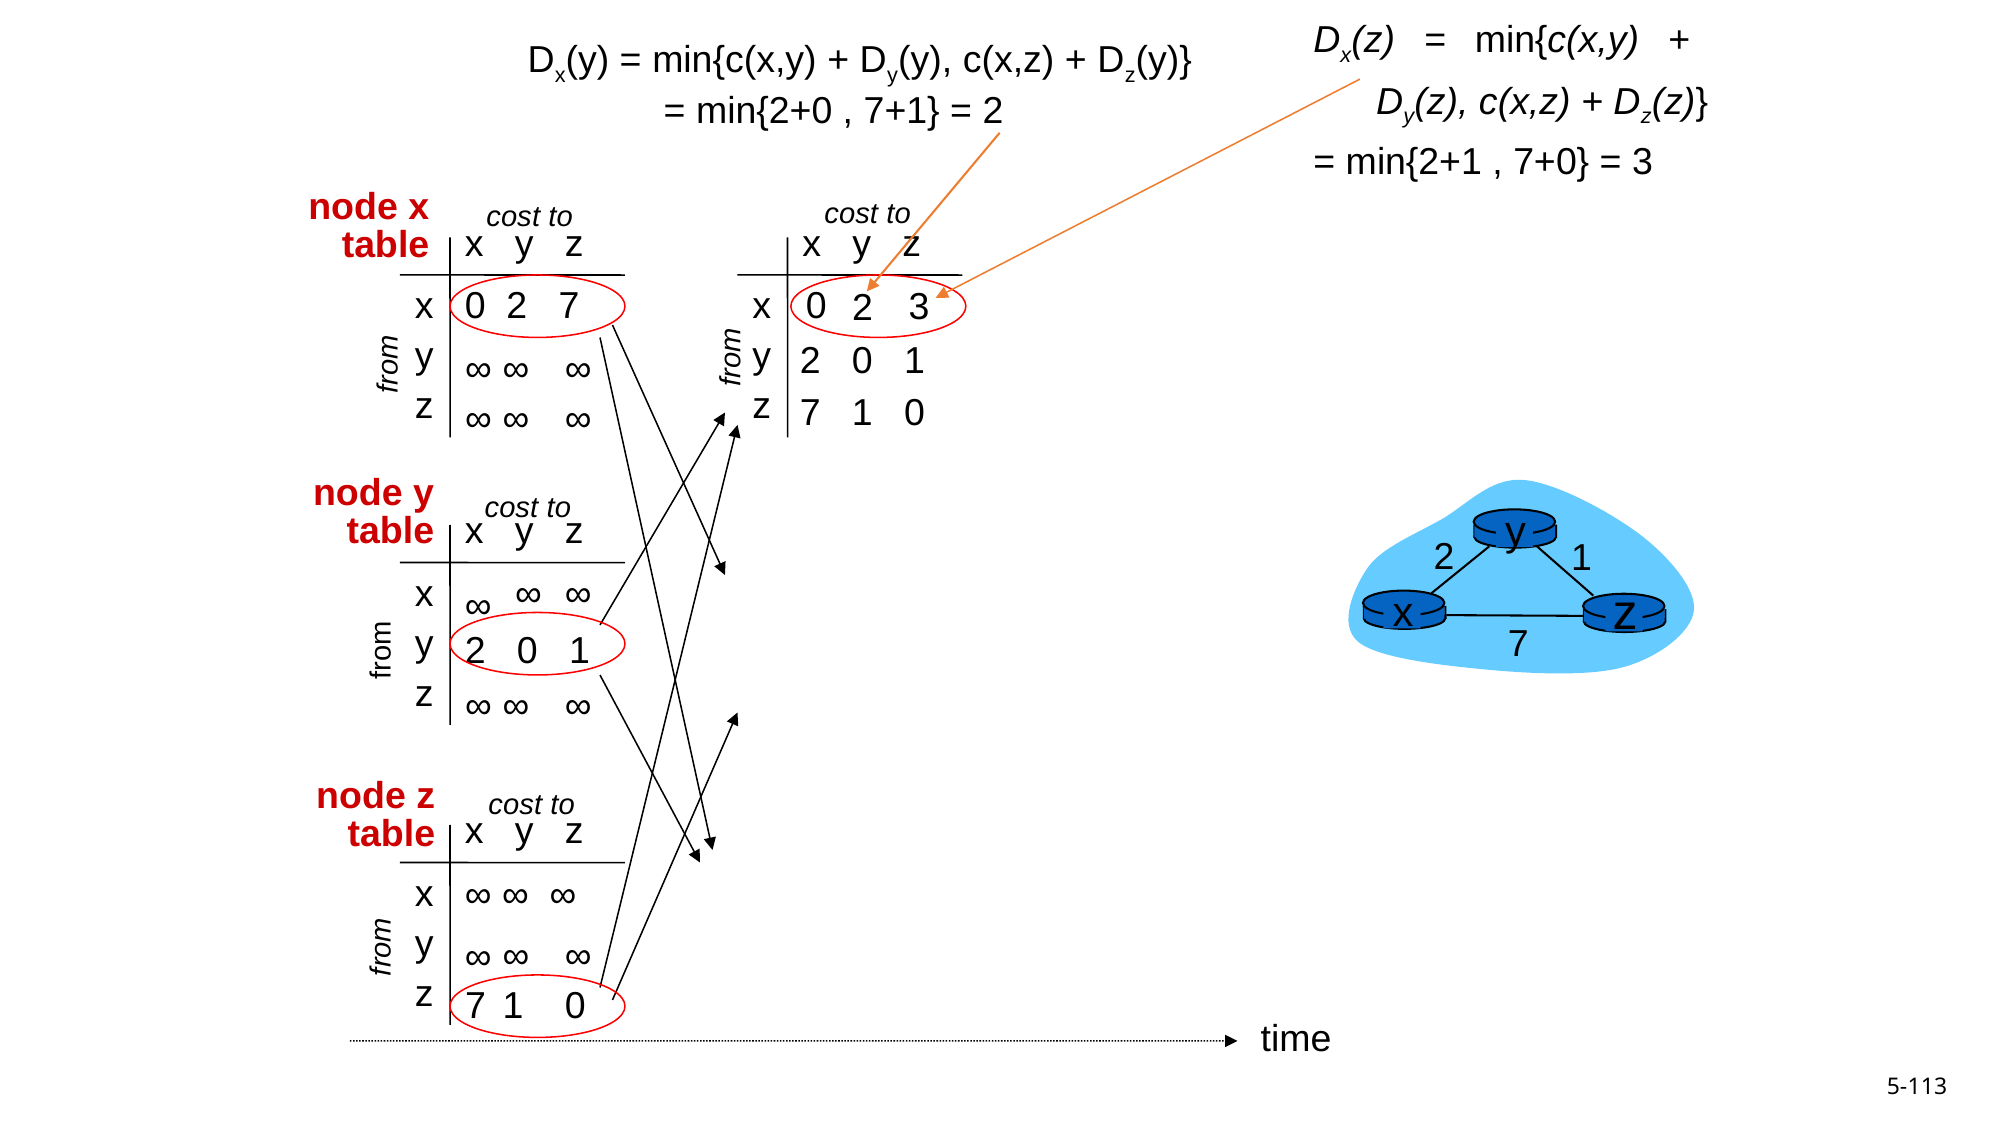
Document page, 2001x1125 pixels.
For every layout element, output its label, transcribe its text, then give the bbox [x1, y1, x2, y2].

text_box x [400, 561, 449, 611]
text_box from [354, 902, 400, 991]
text_box ∞ [602, 964, 607, 984]
text_box ∞ [500, 561, 550, 574]
text_box node x table [293, 181, 445, 273]
text_box cost to [469, 481, 587, 531]
text_box from [703, 313, 737, 402]
text_box 3 [893, 274, 945, 335]
text_box [450, 274, 625, 338]
text_box ∞ [450, 336, 487, 386]
text_box ∞ [487, 924, 545, 975]
text_box [600, 424, 741, 984]
text_box x y z [450, 799, 599, 859]
text_box 0 [791, 274, 842, 301]
text_box ∞ [550, 924, 607, 978]
text_box x [400, 274, 449, 324]
text_box node y table [298, 467, 449, 559]
text_box ∞ [602, 939, 613, 985]
text_box 0 [791, 311, 815, 329]
text_box [685, 834, 700, 863]
text_box ∞ 2 0 1 [450, 574, 606, 639]
text_box 7 [450, 1011, 487, 1034]
text_box [945, 285, 952, 291]
text_box y [737, 324, 787, 374]
text_box [616, 712, 739, 992]
text_box z [737, 374, 784, 434]
text_box [945, 79, 1360, 298]
text_box [601, 412, 725, 622]
text_box 1 [487, 974, 532, 980]
text_box x y z [885, 211, 937, 272]
text_box ∞ [450, 679, 487, 734]
text_box 0 2 7 [541, 274, 595, 282]
text_box y [411, 324, 449, 374]
text_box cost to [809, 187, 926, 238]
text_box [450, 612, 625, 675]
text_box [945, 290, 966, 327]
text_box 0 2 7 [450, 311, 492, 334]
text_box ∞ ∞ ∞ [449, 862, 613, 923]
text_box x [737, 274, 787, 324]
text_box ∞ [603, 674, 607, 686]
text_box x y z [449, 211, 599, 272]
text_box 7 [450, 974, 487, 1001]
text_box z [400, 661, 449, 722]
text_box ∞ [550, 561, 607, 612]
text_box ∞ [487, 386, 545, 447]
text_box ∞ [487, 336, 545, 386]
text_box [710, 541, 726, 575]
text_box 0 [550, 974, 601, 983]
text_box ∞ 2 0 1 [450, 649, 606, 679]
text_box [450, 974, 625, 1038]
text_box ∞ [607, 924, 613, 954]
text_box from [354, 606, 400, 695]
text_box [701, 797, 716, 850]
text_box ∞ [550, 679, 607, 734]
text_box cost to [471, 190, 588, 240]
text_box from [361, 320, 411, 409]
text_box Dx(y) = min{c(x,y) + Dy(y), c(x,z) + Dz(y)} = min{2+0 , 7+1} = 2 [512, 27, 1218, 139]
text_box z [400, 374, 449, 434]
text_box y [400, 911, 449, 961]
text_box x [400, 862, 449, 911]
text_box ∞ [545, 924, 550, 975]
text_box ∞ [450, 386, 487, 447]
text_box [1225, 1034, 1238, 1048]
text_box x y z [787, 211, 910, 272]
text_box ∞ [550, 336, 607, 386]
text_box time [1245, 1006, 1347, 1067]
text_box 0 [583, 1029, 601, 1034]
slide_number 5-113 [1512, 1056, 1963, 1117]
text_box cost to [473, 777, 590, 828]
text_box 0 2 7 [450, 274, 534, 301]
text_box ∞ [449, 924, 487, 985]
text_box 7 1 0 [784, 380, 940, 441]
text_box [790, 278, 837, 334]
text_box ∞ [487, 679, 545, 734]
text_box 2 [837, 275, 894, 336]
text_box ∞ [550, 386, 607, 447]
text_box 2 0 1 [784, 329, 940, 380]
text_box x y z [449, 499, 599, 559]
text_box z [400, 961, 449, 1022]
text_box node z table [301, 770, 450, 862]
text_box Dx(z) = min{c(x,y) + Dy(z), c(x,z) + Dz(z)} = min{2+1 , 7+0} = 3 [1298, 0, 1734, 190]
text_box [1337, 477, 1697, 677]
text_box y [400, 611, 449, 661]
